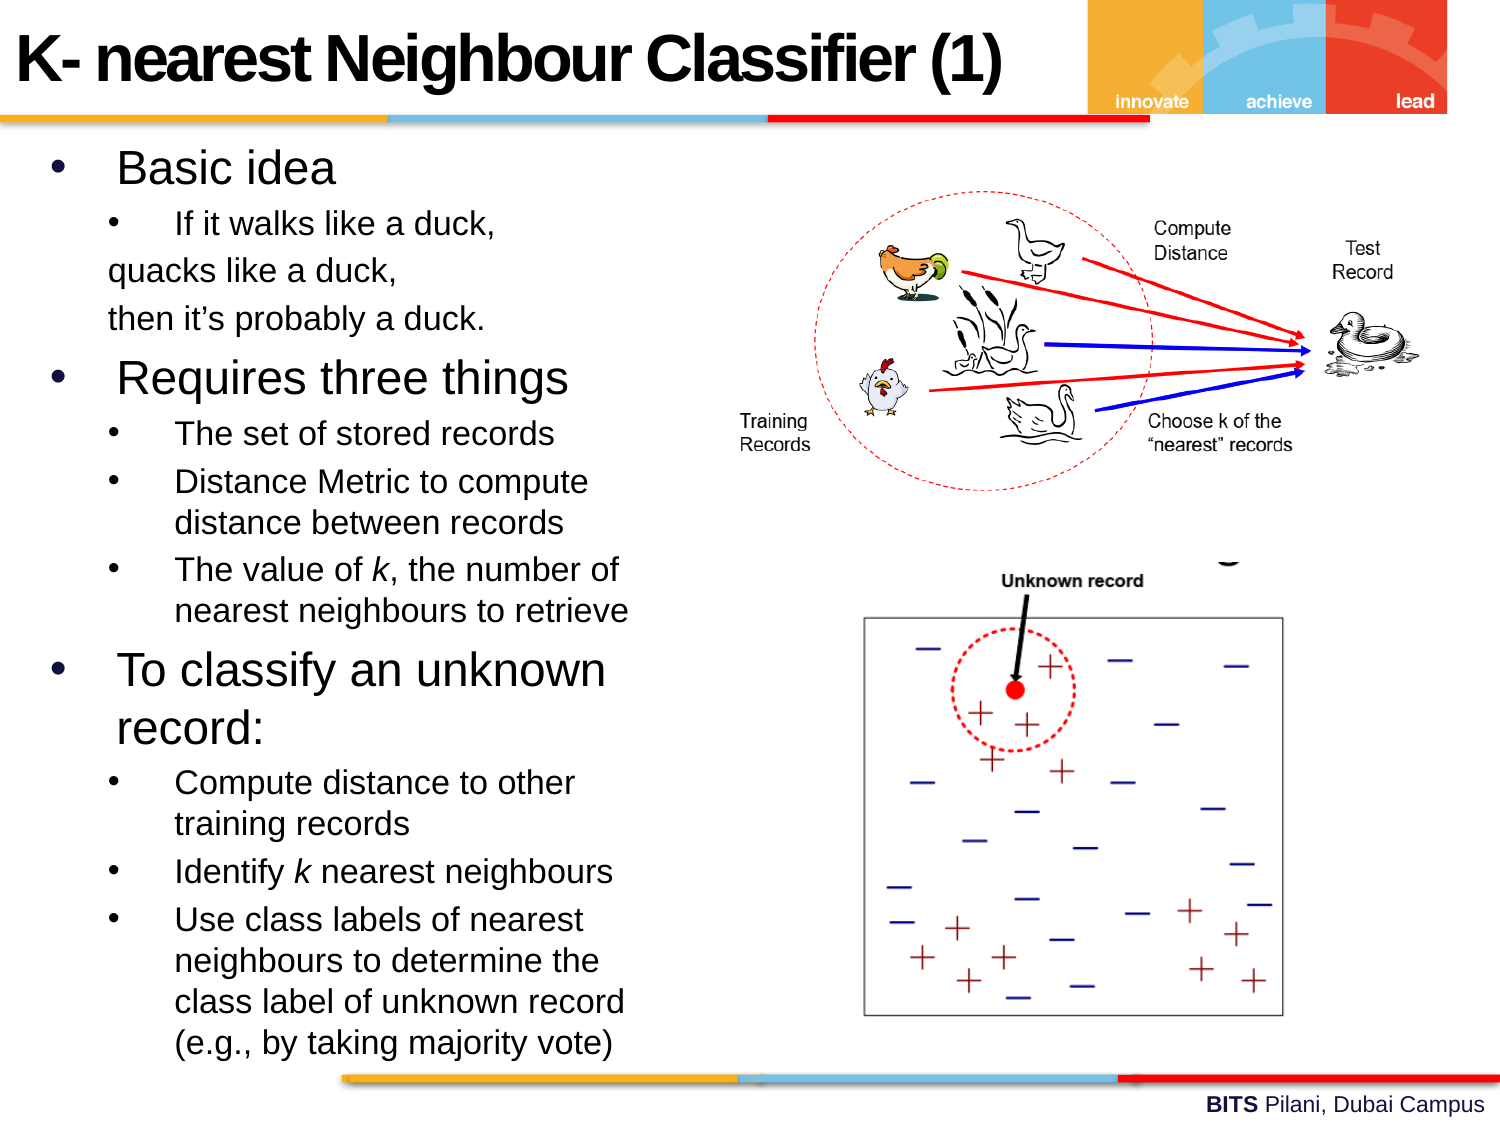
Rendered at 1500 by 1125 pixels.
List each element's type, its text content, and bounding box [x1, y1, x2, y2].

picture [812, 562, 1316, 1037]
list Basic idea If it walks like a duck, quacks like a duck, then it’s probably a duck. Requires three things The set of stored records Distance Metric to compute distance between records The value of k, the number of nearest neighbours to retrieve To classify an unknown record: Compute distance to other training records Identify k nearest neighbours Use class labels of nearest neighbours to determine the class label of unknown record (e.g., by taking majority vote) [34, 129, 730, 1125]
list K- nearest Neighbour Classifier (1) [0, 27, 1100, 88]
picture [1087, 0, 1448, 114]
picture [729, 187, 1426, 501]
